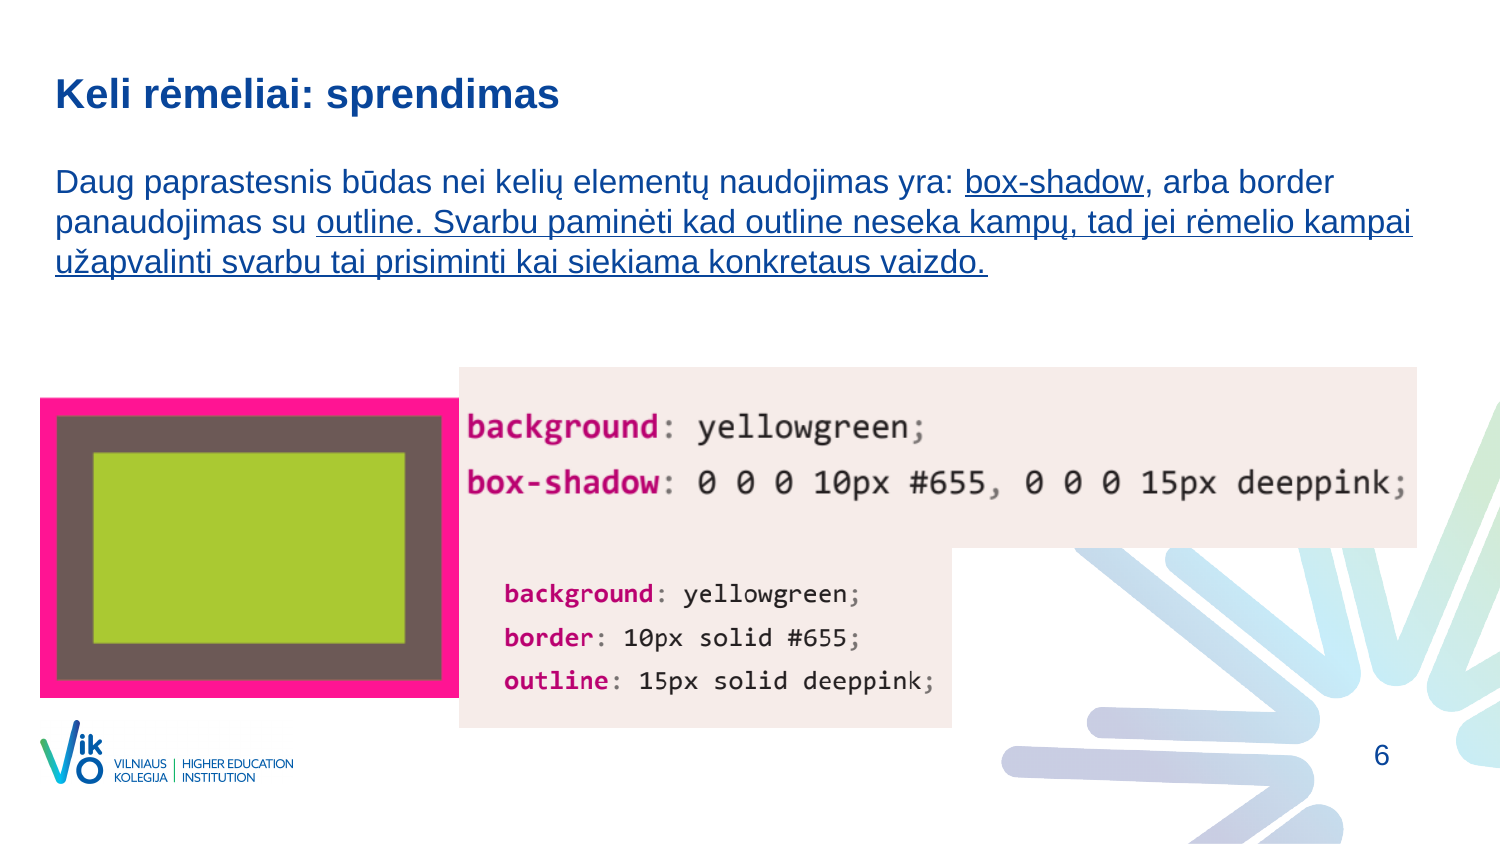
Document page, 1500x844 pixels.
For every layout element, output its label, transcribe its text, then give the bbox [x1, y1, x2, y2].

picture [39, 367, 1417, 728]
title Keli rėmeliai: sprendimas [40, 53, 1460, 131]
picture [989, 375, 1500, 844]
slide_number 5 [1338, 731, 1425, 777]
list Daug paprastesnis būdas nei kelių elementų naudojimas yra: box-shadow, arba border panaudojimas su outline. Svarbu paminėti kad outline neseka kampų, tad jei rėmelio kampai užapvalinti svarbu tai prisiminti kai siekiama konkretaus vaizdo. [40, 152, 1460, 698]
picture [40, 720, 293, 784]
